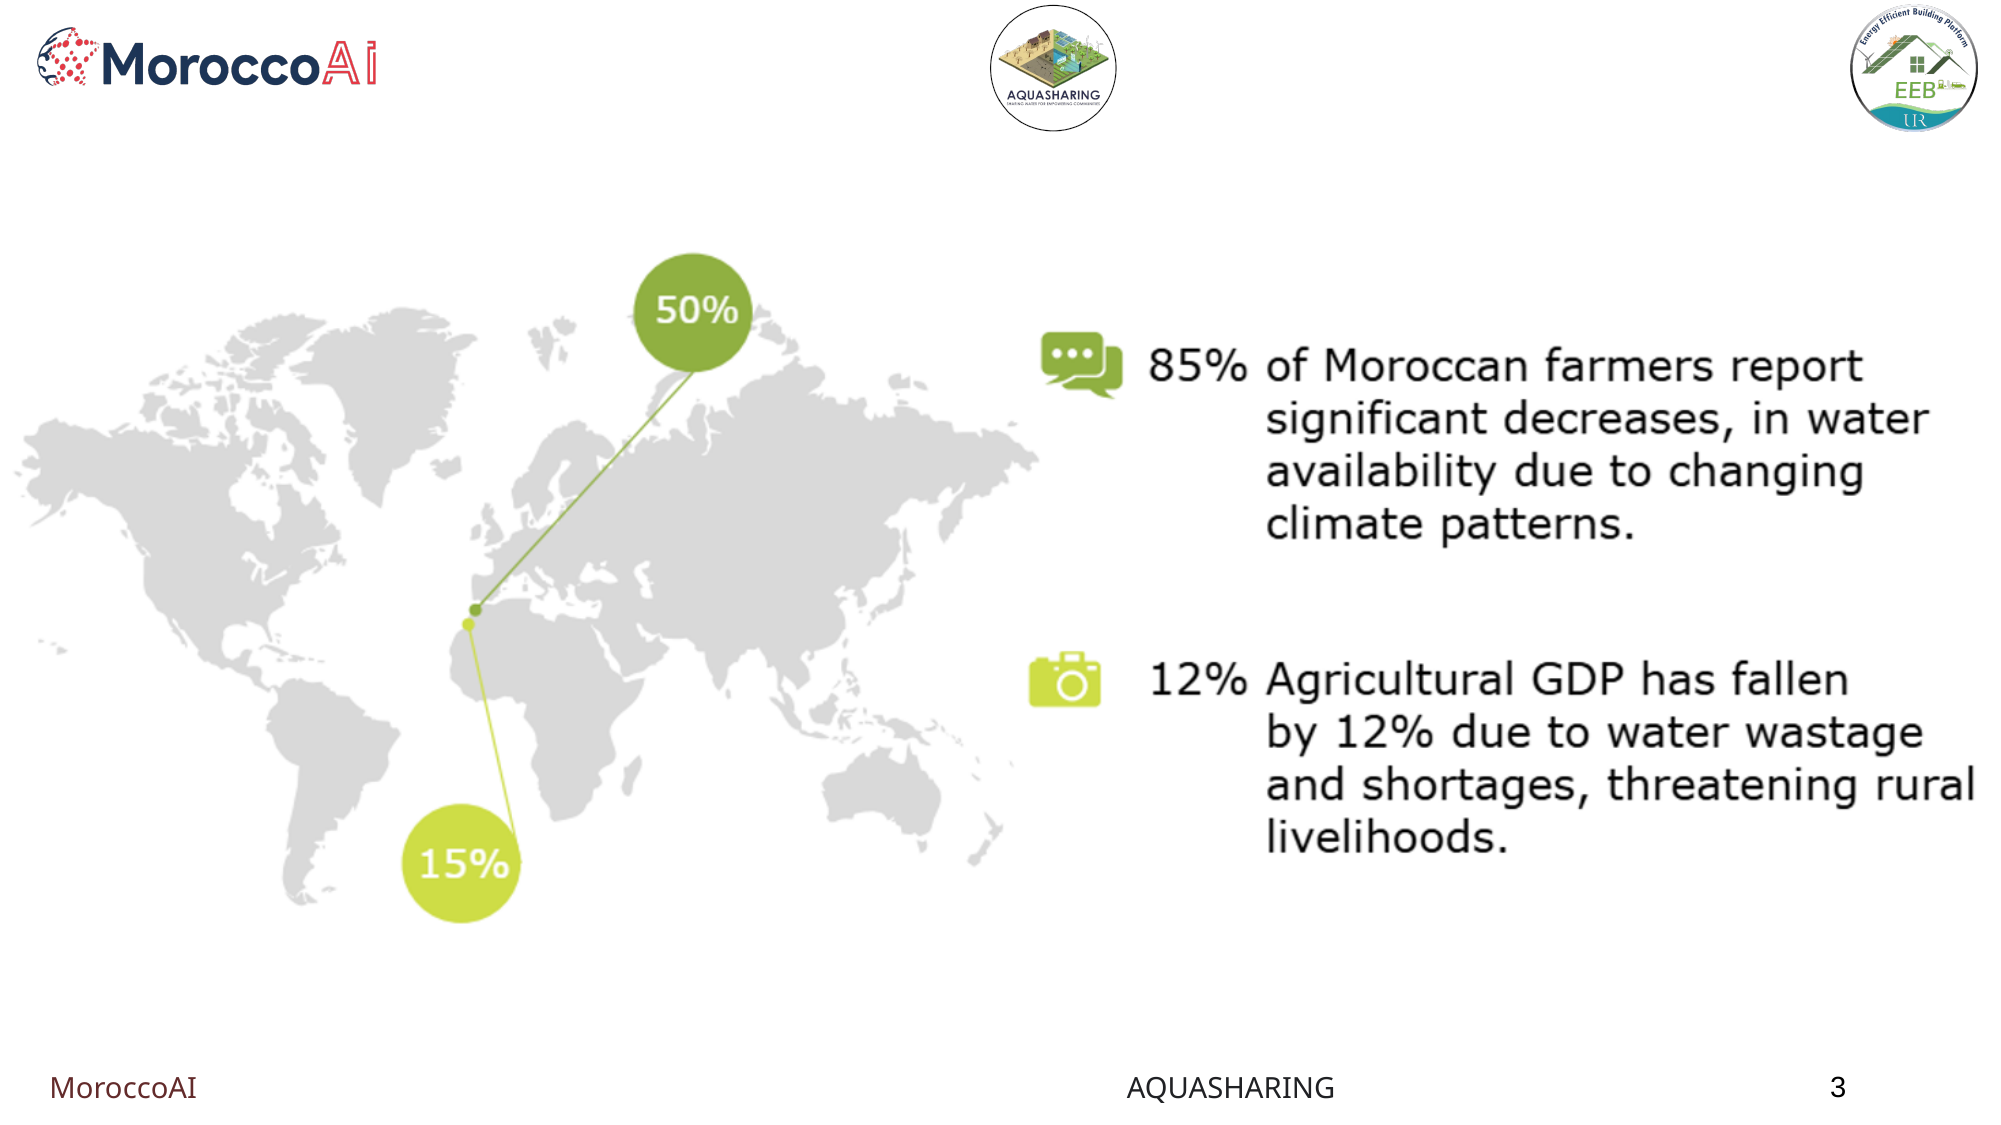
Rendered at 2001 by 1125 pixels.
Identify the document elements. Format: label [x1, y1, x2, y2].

picture [989, 4, 1117, 132]
picture [0, 184, 1978, 940]
picture [33, 21, 381, 104]
text_box [34, 1061, 2000, 1113]
picture [1850, 4, 1978, 132]
